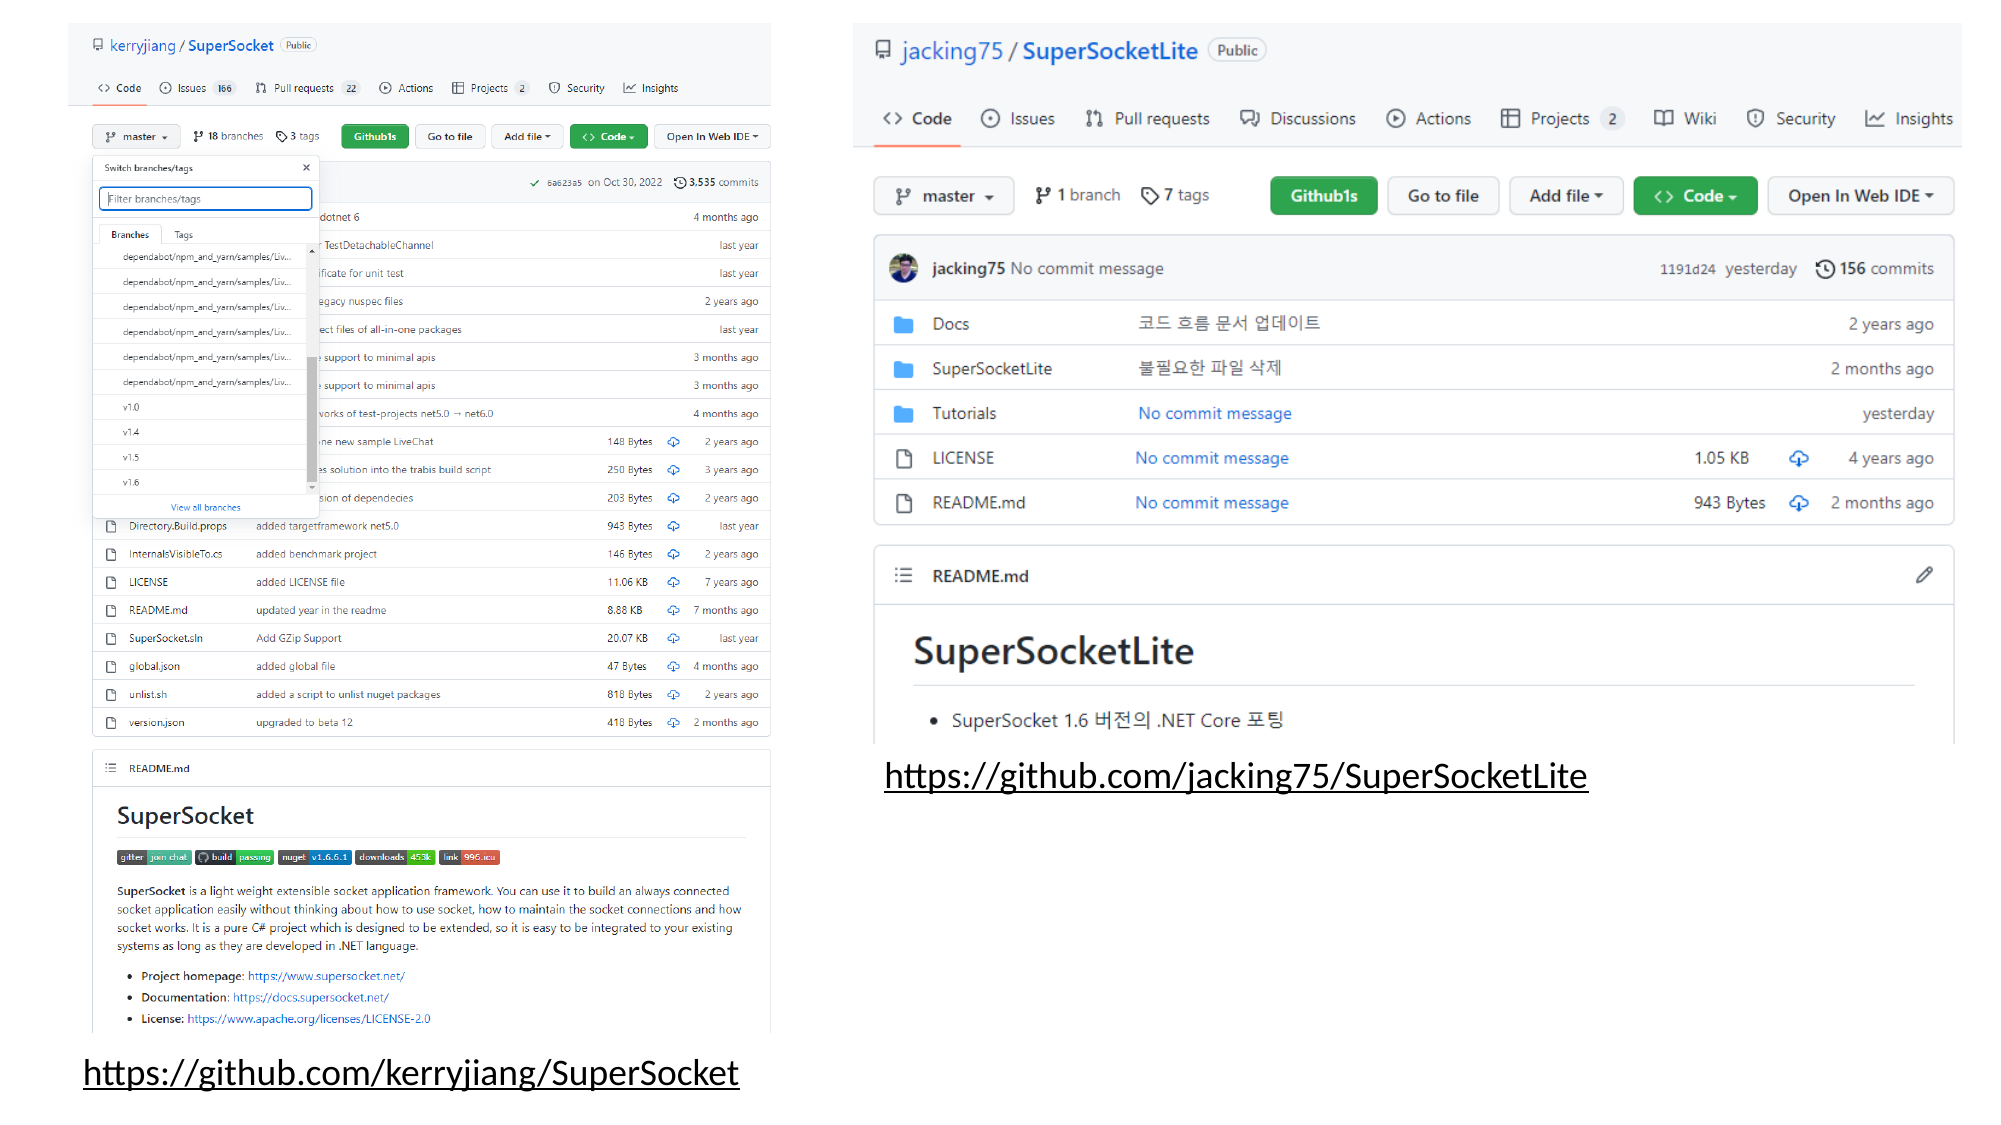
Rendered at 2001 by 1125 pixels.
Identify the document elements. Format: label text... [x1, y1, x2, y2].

picture [68, 23, 771, 1033]
picture [853, 23, 1962, 744]
text_box https://github.com/kerryjiang/SuperSocket [68, 1040, 813, 1101]
text_box https://github.com/jacking75/SuperSocketLite [869, 744, 1627, 804]
